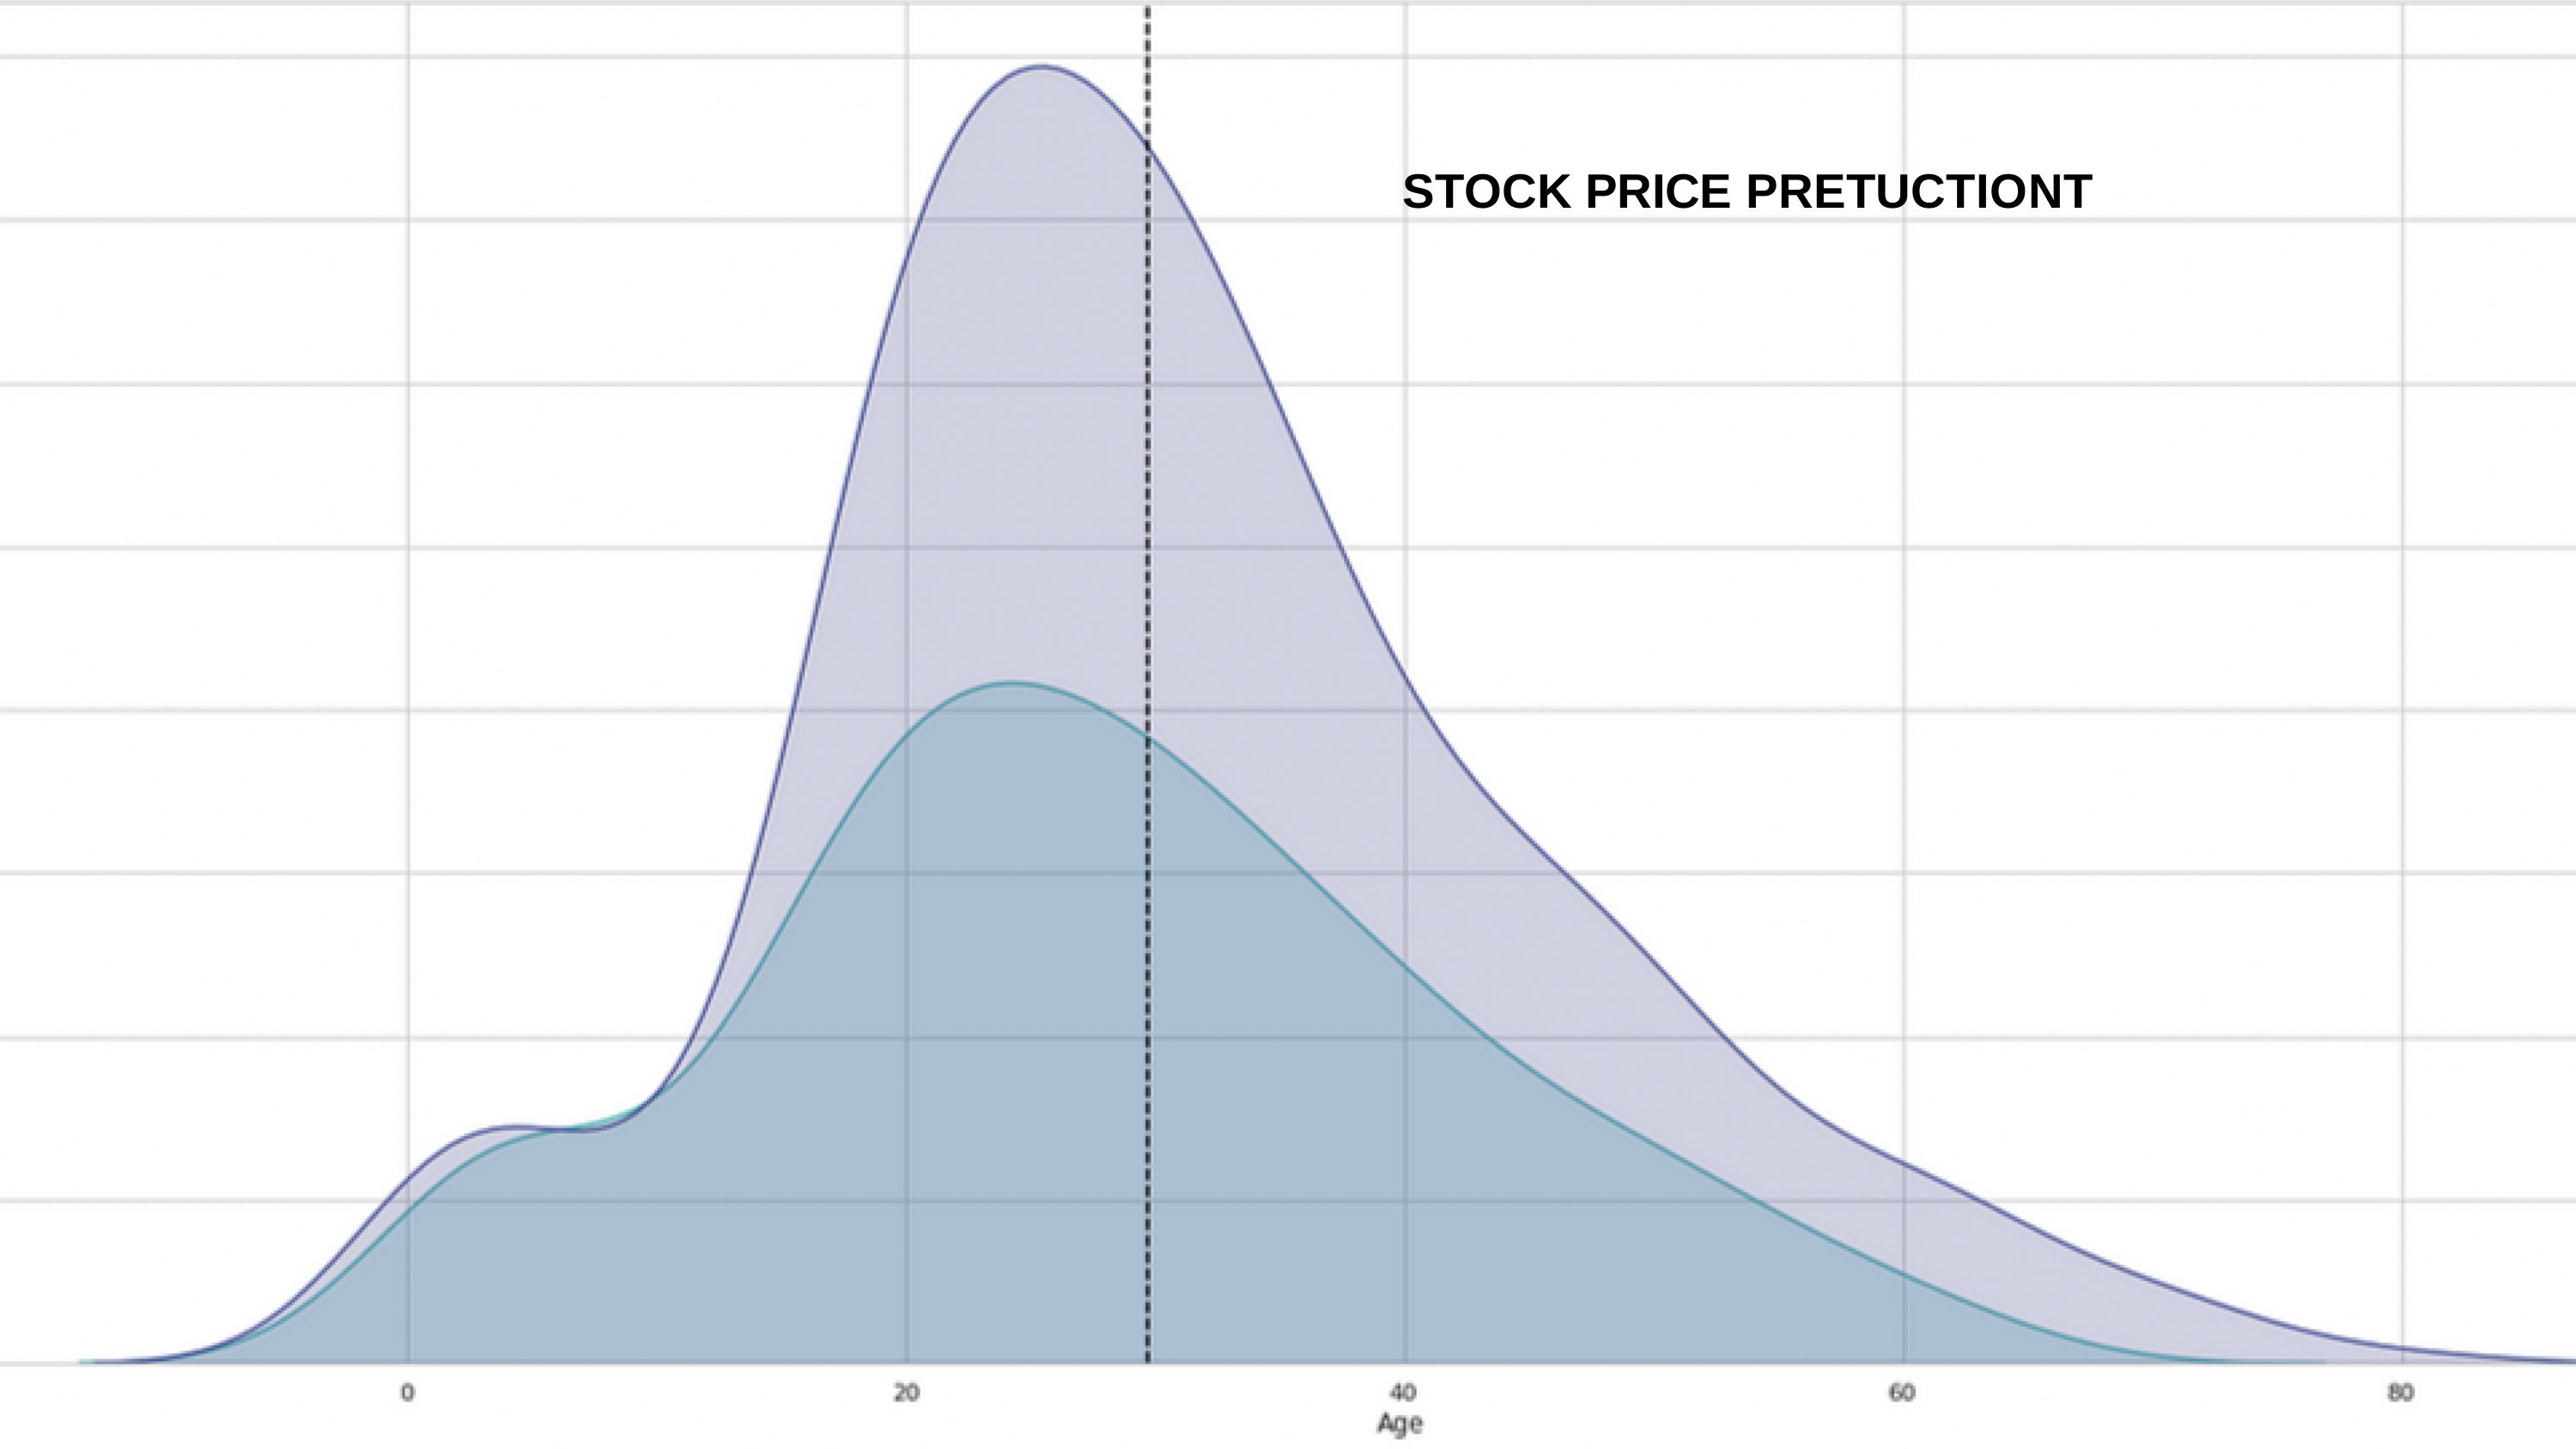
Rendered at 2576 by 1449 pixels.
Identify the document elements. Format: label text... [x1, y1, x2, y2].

picture [0, 0, 2576, 1449]
title STOCK PRICE PRETUCTIONT [1400, 157, 2098, 402]
